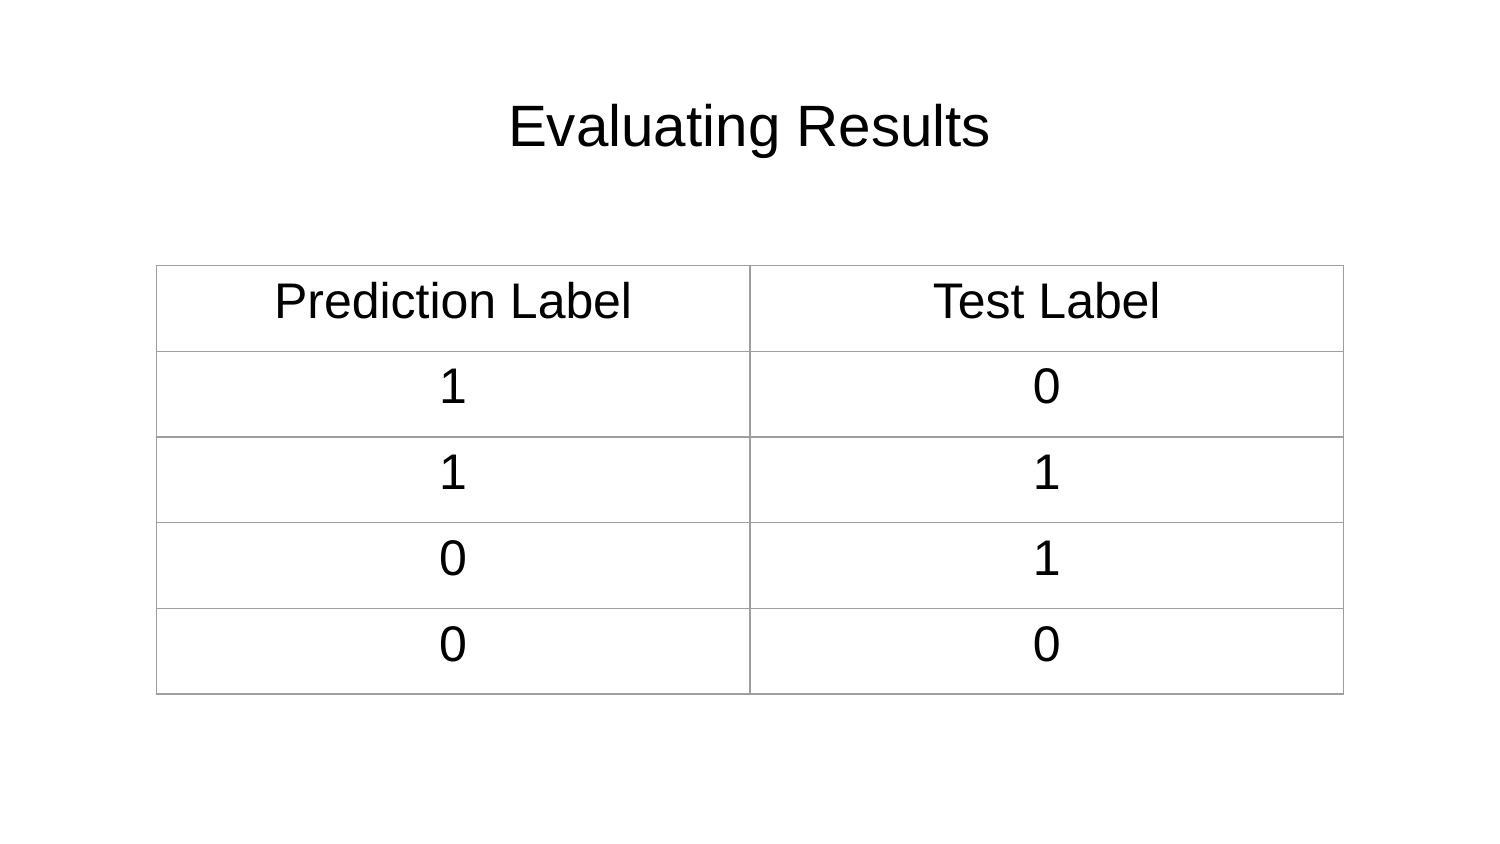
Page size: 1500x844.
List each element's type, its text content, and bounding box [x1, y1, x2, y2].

table_cell 1 [751, 438, 1343, 522]
table_cell 1 [157, 438, 749, 522]
table_header Test Label [751, 266, 1343, 351]
table_cell 1 [751, 523, 1343, 608]
text_box Evaluating Results [51, 72, 1449, 167]
table_cell 1 [157, 352, 749, 436]
table_header Prediction Label [157, 266, 749, 351]
table_cell 0 [751, 352, 1343, 436]
table_cell 0 [157, 609, 749, 693]
table_cell 0 [751, 609, 1343, 693]
text_box [51, 189, 1449, 750]
table_cell 0 [157, 523, 749, 608]
